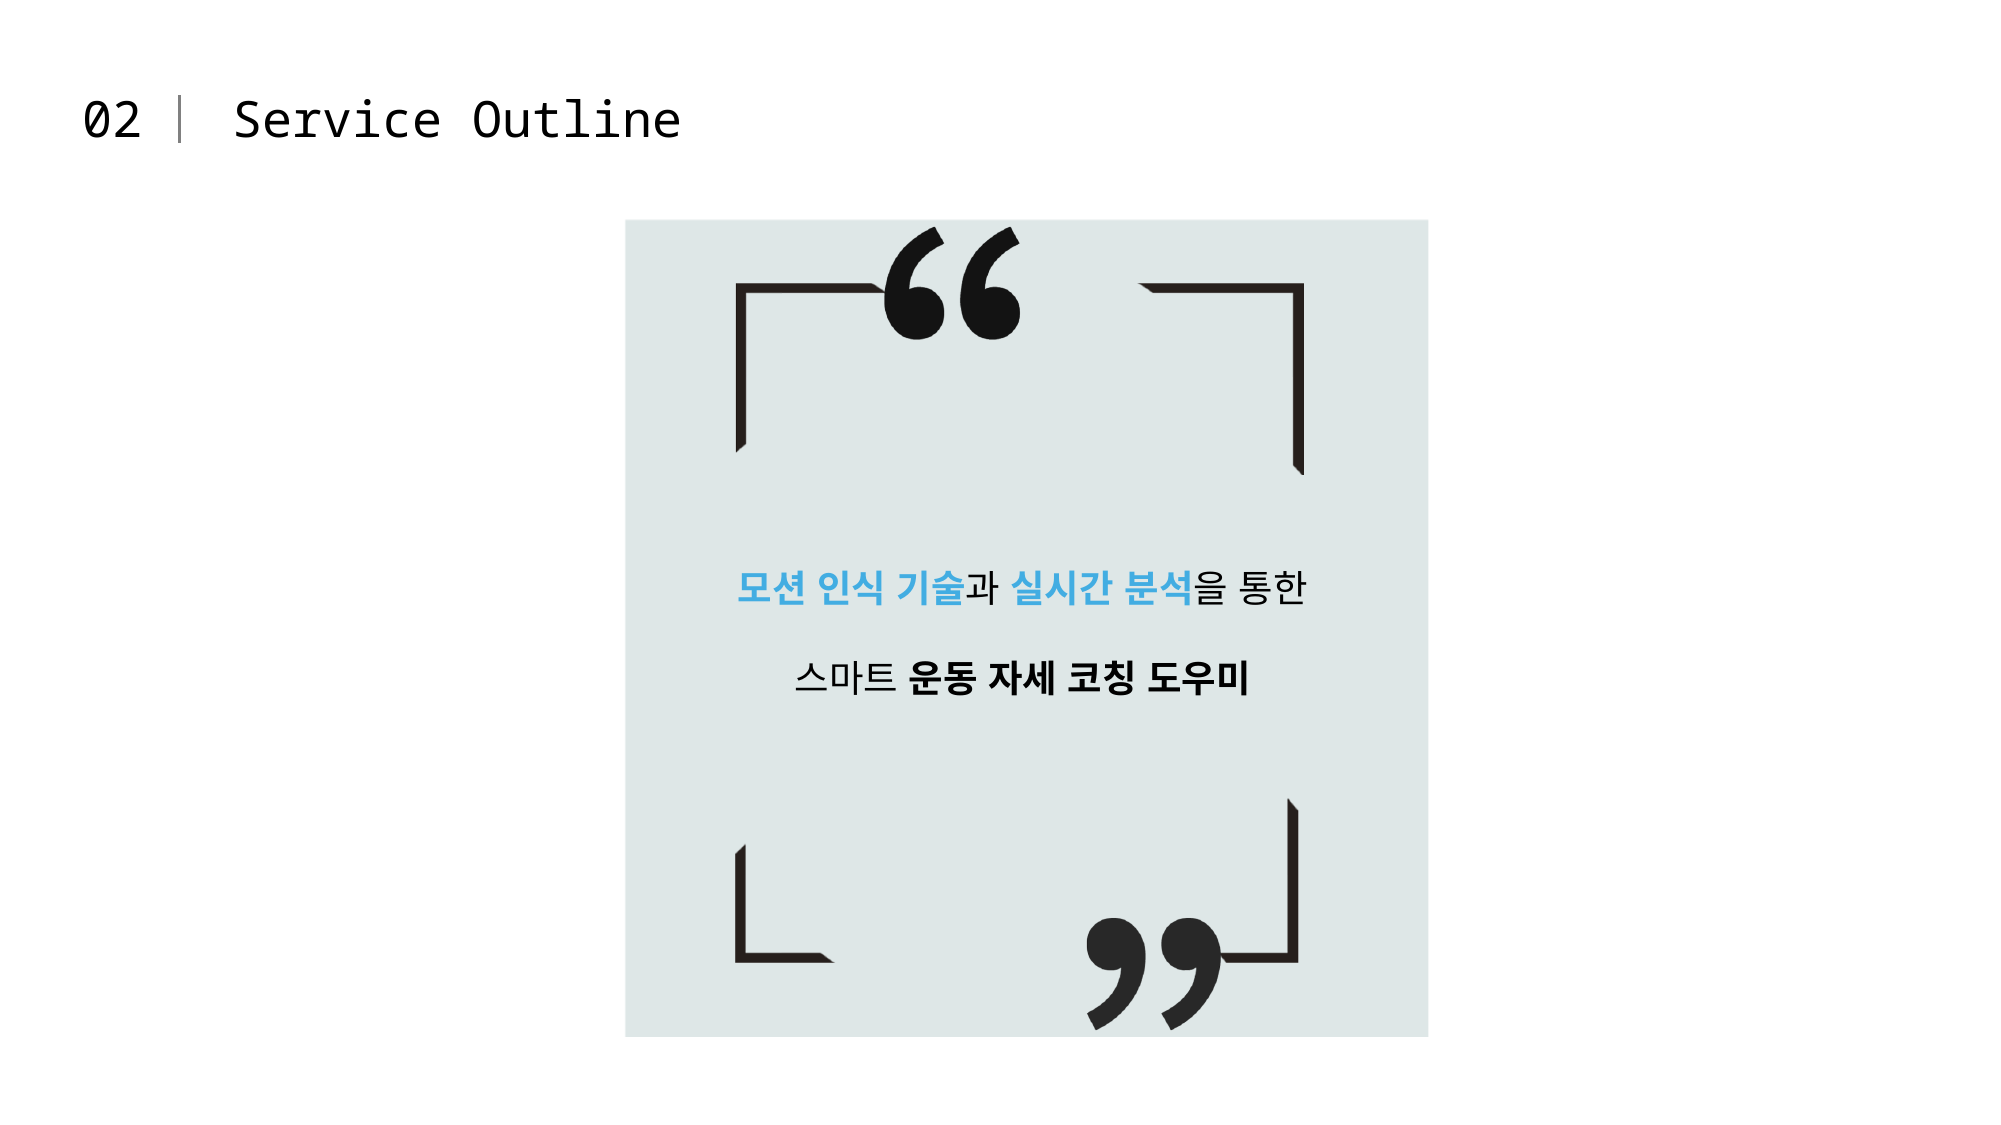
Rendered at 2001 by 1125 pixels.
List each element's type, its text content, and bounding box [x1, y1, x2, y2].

picture [613, 180, 1433, 1072]
text_box 02 Service Outline [67, 80, 878, 156]
